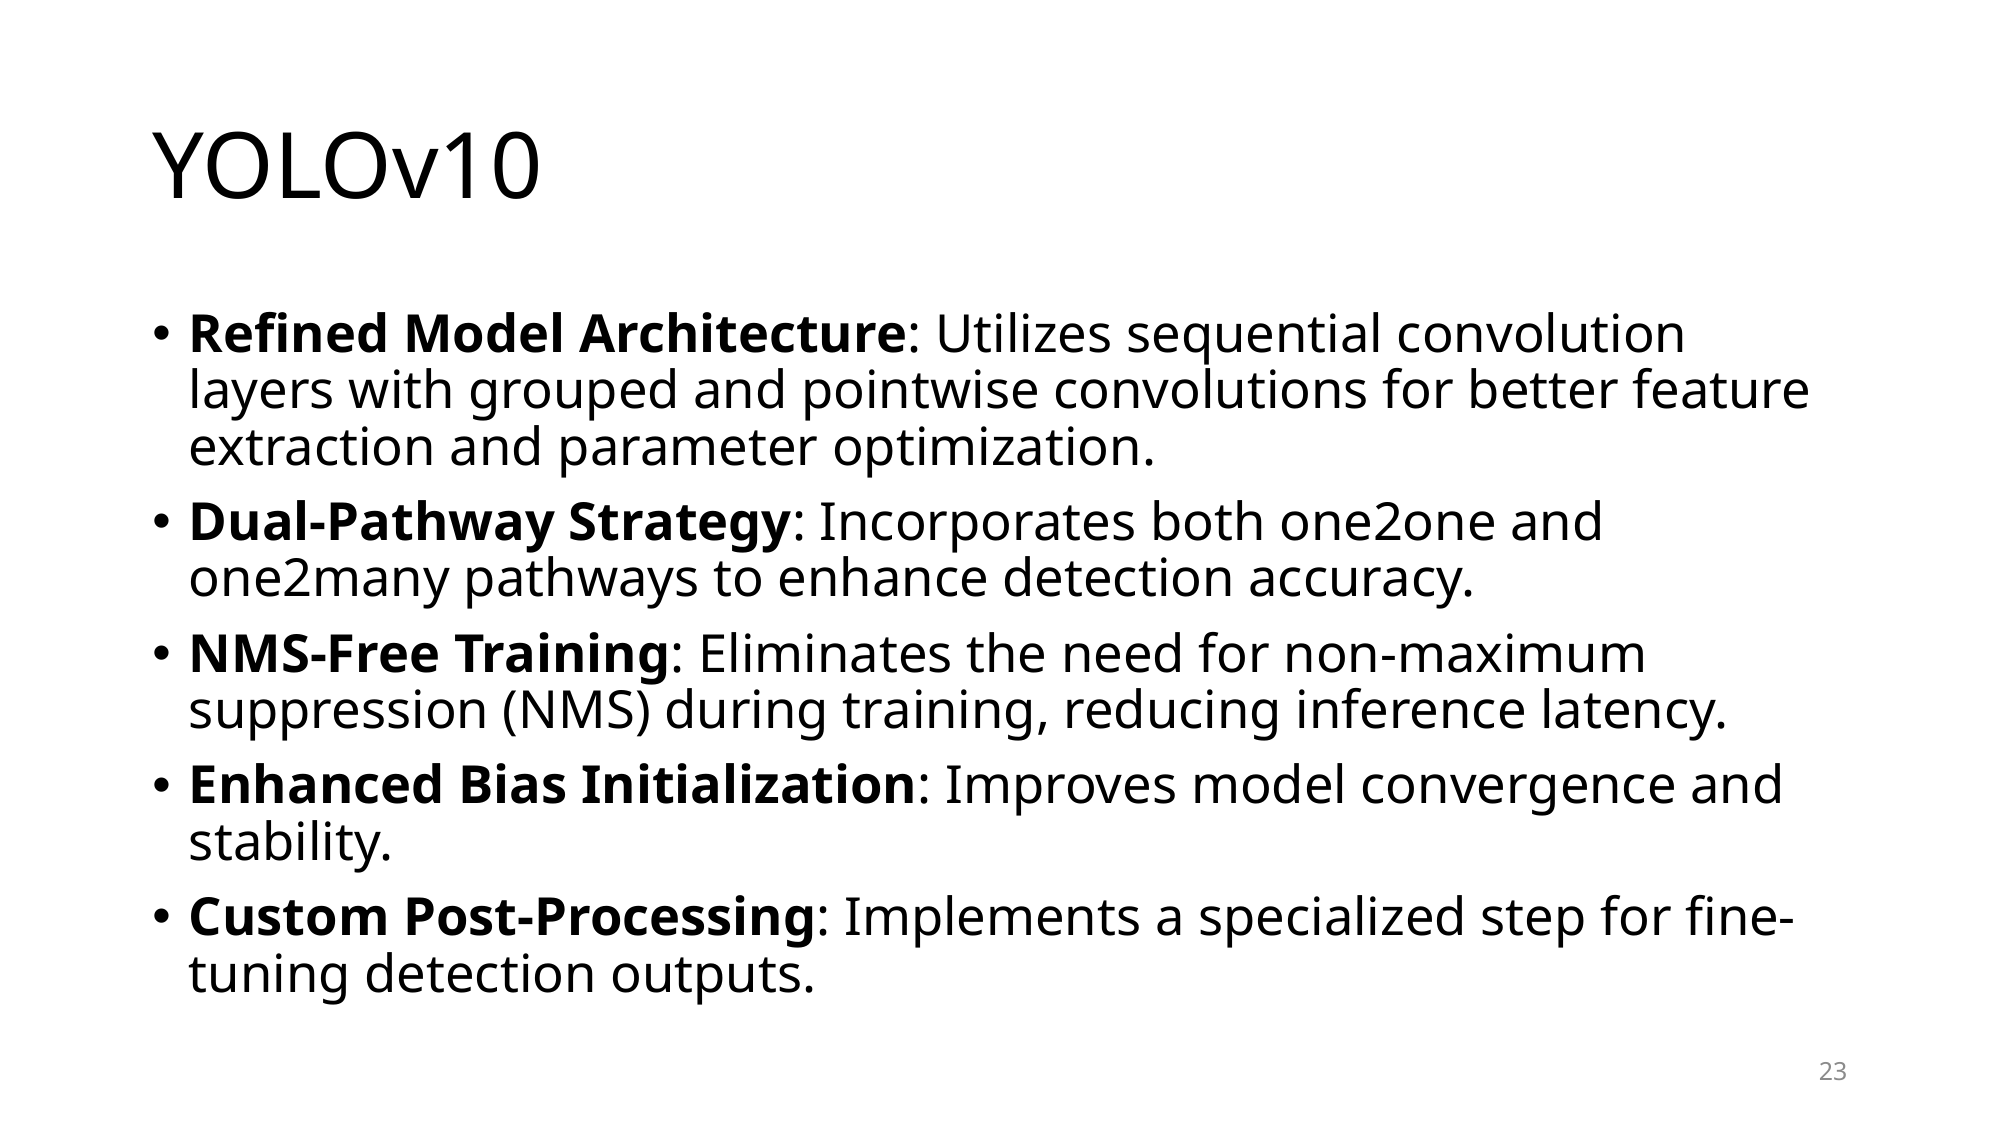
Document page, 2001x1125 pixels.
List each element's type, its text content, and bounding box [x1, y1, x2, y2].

slide_number 23 [1412, 1042, 1863, 1103]
list Refined Model Architecture: Utilizes sequential convolution layers with grouped and pointwise convolutions for better feature extraction and parameter optimization. Dual-Pathway Strategy: Incorporates both one2one and one2many pathways to enhance detection accuracy. NMS-Free Training: Eliminates the need for non-maximum suppression (NMS) during training, reducing inference latency. Enhanced Bias Initialization: Improves model convergence and stability. Custom Post-Processing: Implements a specialized step for fine-tuning detection outputs. [137, 299, 1863, 1014]
title YOLOv10 [137, 59, 1863, 278]
